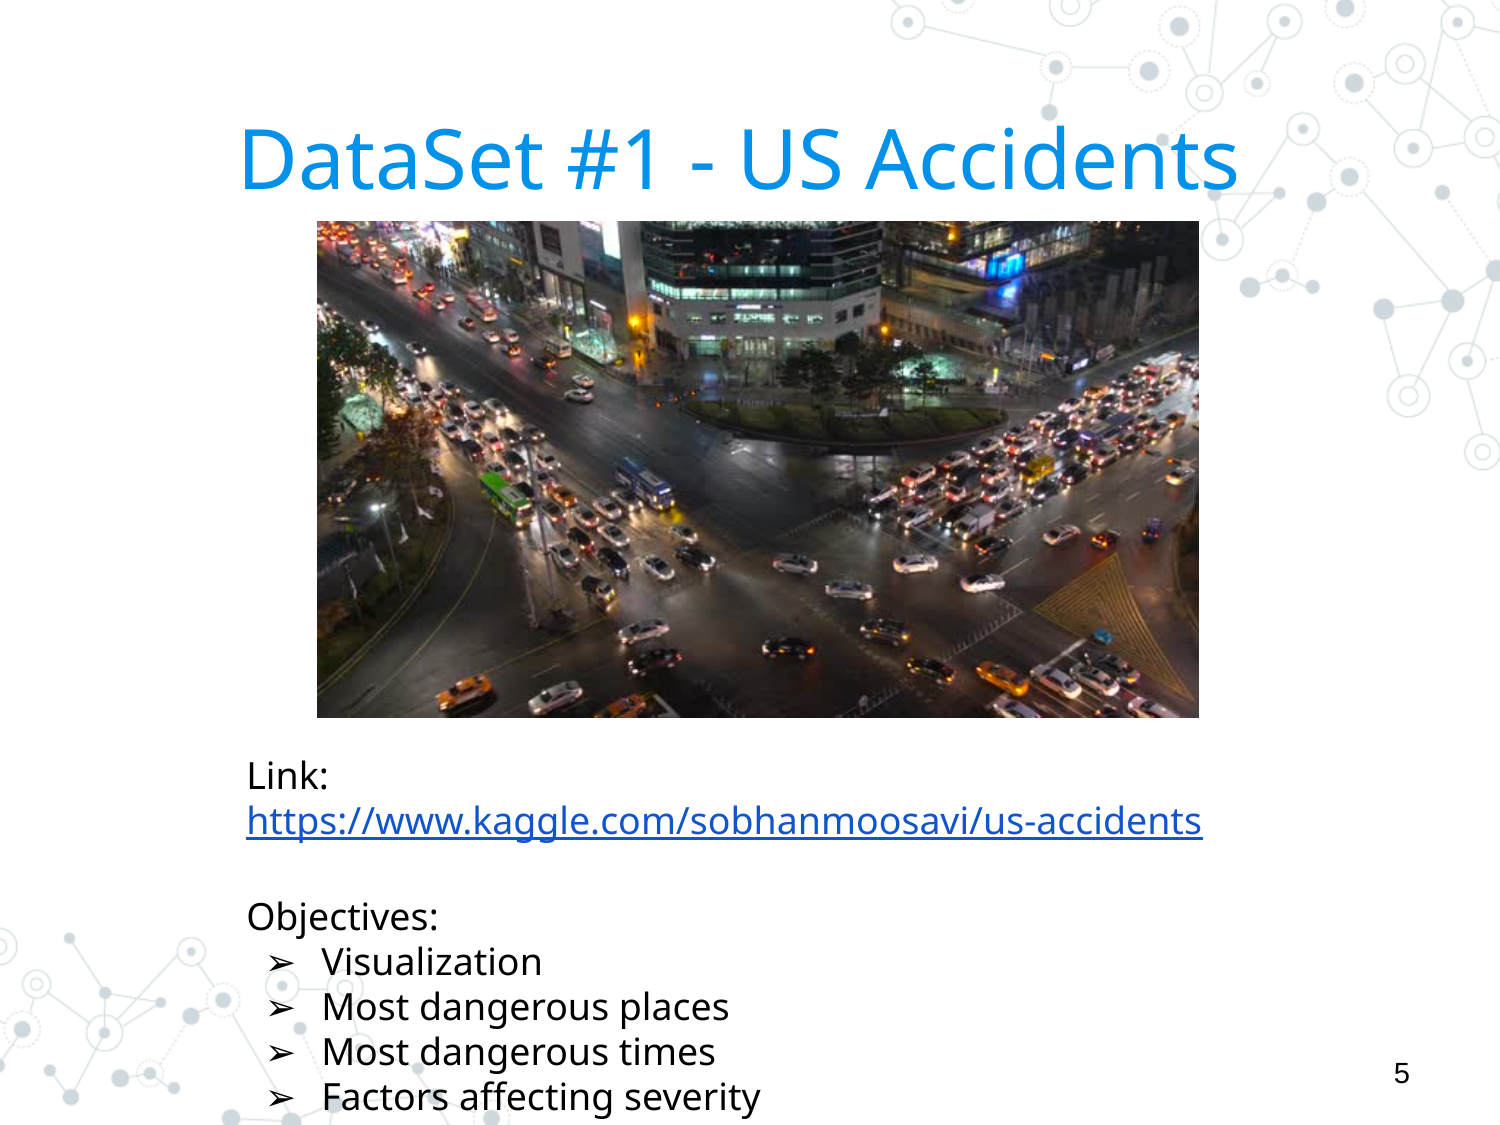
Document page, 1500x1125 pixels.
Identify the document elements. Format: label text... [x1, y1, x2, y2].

text_box Link: https://www.kaggle.com/sobhanmoosavi/us-accidents Objectives: Visualization Most dangerous places Most dangerous times Factors affecting severity [231, 736, 1269, 1087]
title DataSet #1 - US Accidents [128, 67, 1372, 222]
picture [0, 0, 1500, 1125]
slide_number ‹#› [1378, 1038, 1469, 1125]
